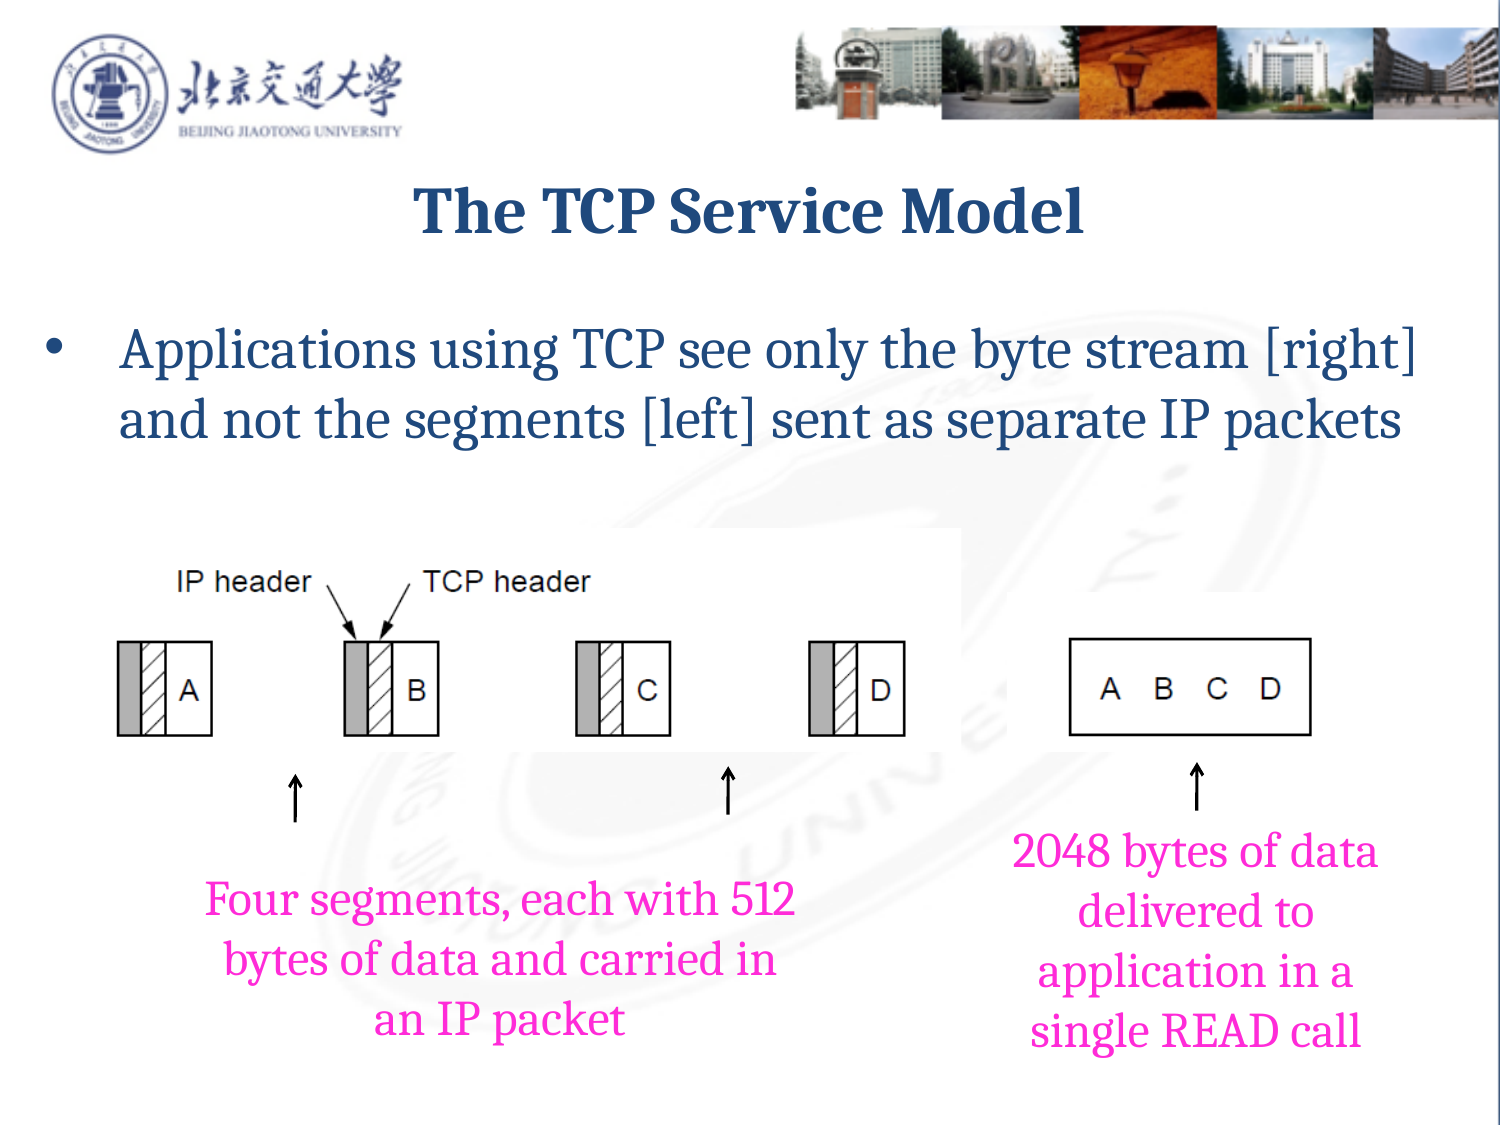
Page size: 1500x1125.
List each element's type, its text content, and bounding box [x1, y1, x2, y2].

title The TCP Service Model [75, 113, 1425, 302]
list Applications using TCP see only the byte stream [right] and not the segments [left] sent as separate IP packets [29, 302, 1471, 1058]
picture [0, 0, 1500, 1125]
text_box Four segments, each with 512 bytes of data and carried in an IP packet [178, 858, 822, 1053]
text_box 2048 bytes of data delivered to application in a single READ call [978, 810, 1414, 1066]
